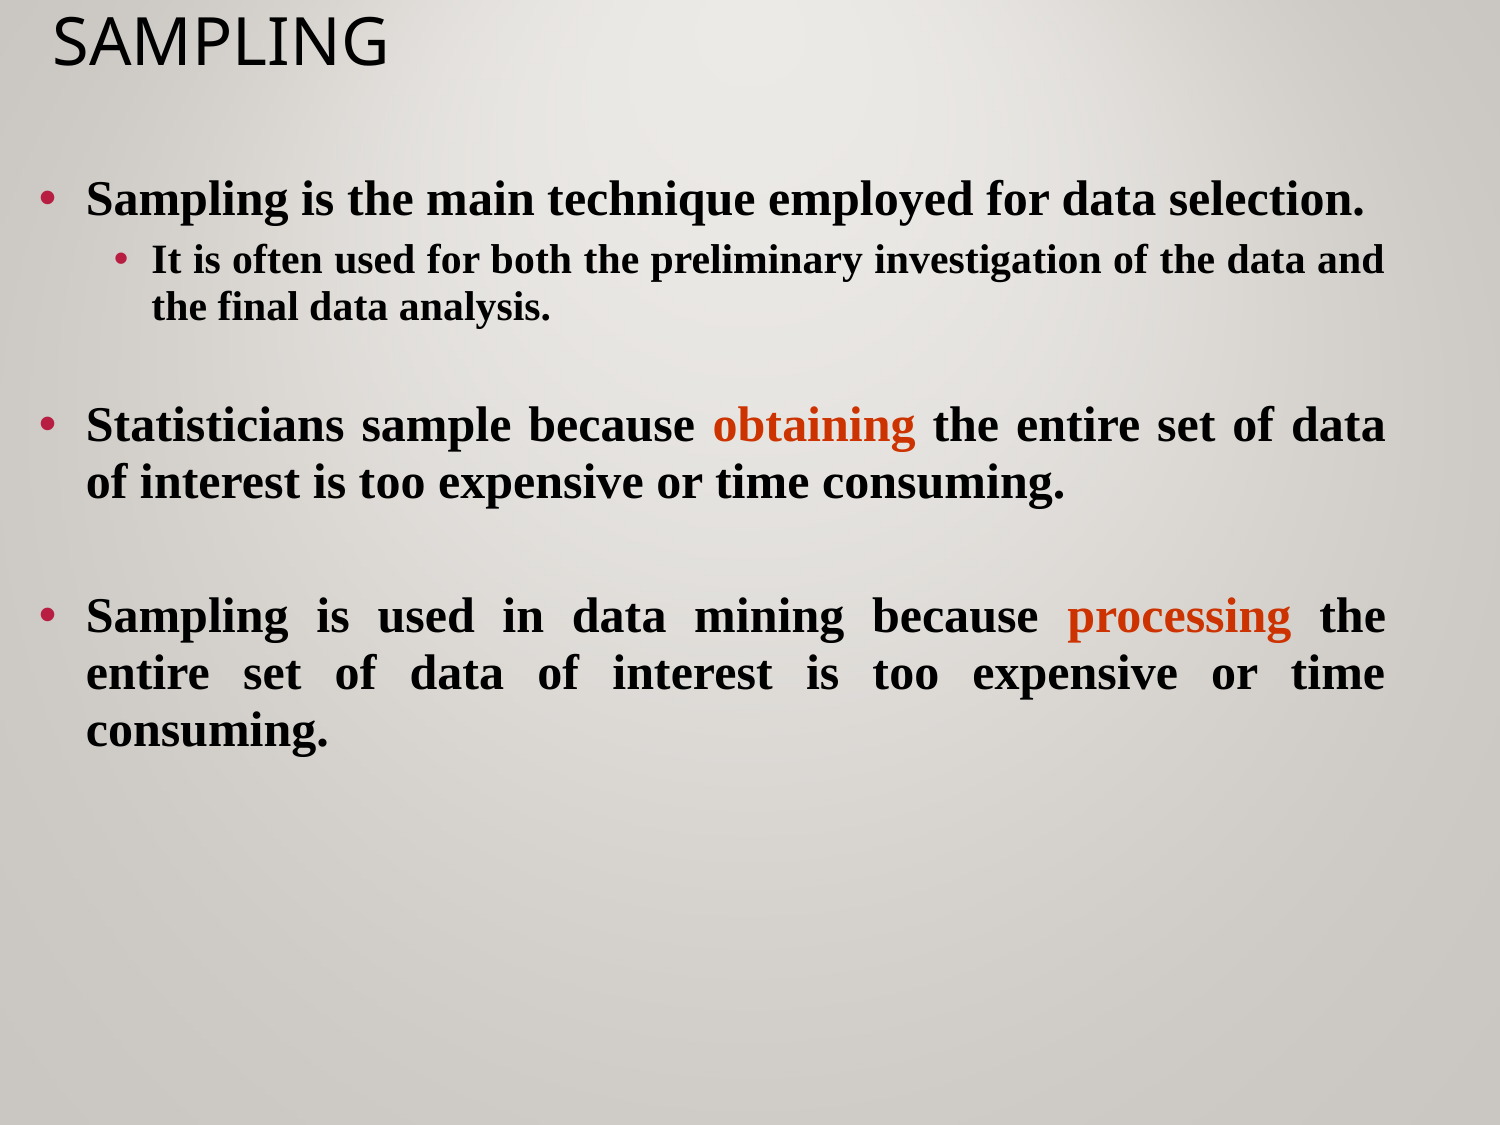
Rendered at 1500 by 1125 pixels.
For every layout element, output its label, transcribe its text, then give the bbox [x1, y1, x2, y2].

list Sampling is the main technique employed for data selection. It is often used for both the preliminary investigation of the data and the final data analysis. Statisticians sample because obtaining the entire set of data of interest is too expensive or time consuming. Sampling is used in data mining because processing the entire set of data of interest is too expensive or time consuming. [23, 162, 1402, 988]
title SAMPLING [37, 0, 1446, 113]
picture [0, 0, 1500, 1125]
